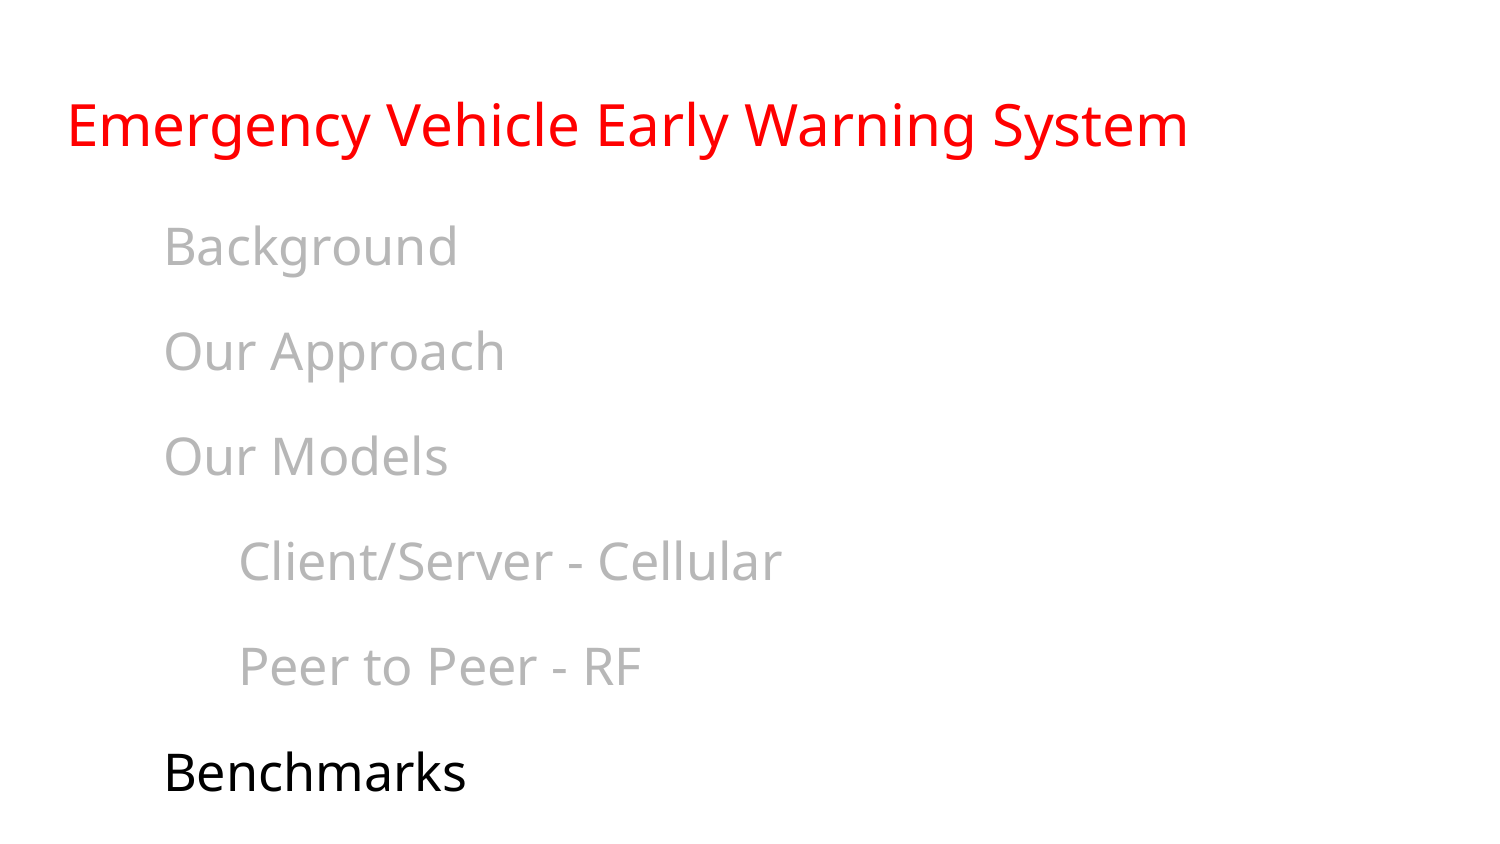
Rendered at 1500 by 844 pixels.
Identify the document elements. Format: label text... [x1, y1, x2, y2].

title Emergency Vehicle Early Warning System [51, 72, 1449, 167]
list Background Our Approach Our Models Client/Server - Cellular Peer to Peer - RF Benchmarks Conclusion & Future Works Demo [136, 189, 1449, 750]
